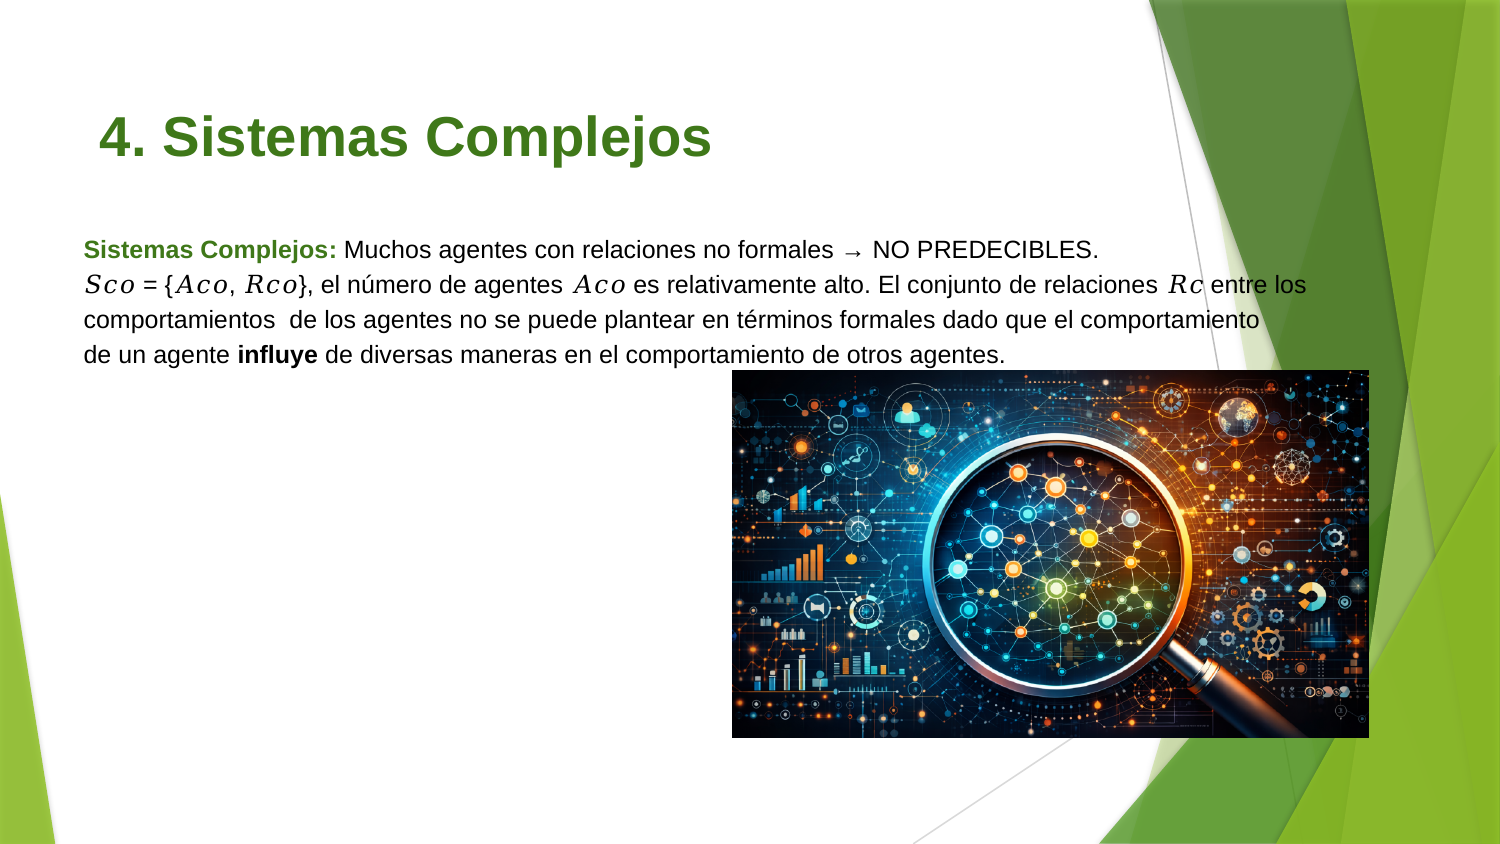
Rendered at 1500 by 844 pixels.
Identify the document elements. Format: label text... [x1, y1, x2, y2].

text_box 4. Sistemas Complejos [99, 99, 1426, 168]
picture [731, 369, 1370, 739]
text_box Sistemas Complejos: Muchos agentes con relaciones no formales → NO PREDECIBLES. 𝑆𝑐𝑜 = {𝐴𝑐𝑜, 𝑅𝑐𝑜}, el número de agentes 𝐴𝑐𝑜 es relativamente alto. El conjunto de relaciones 𝑅𝑐 entre los comportamientos de los agentes no se puede plantear en términos formales dado que el comportamiento de un agente influye de diversas maneras en el comportamiento de otros agentes. [83, 193, 1410, 229]
